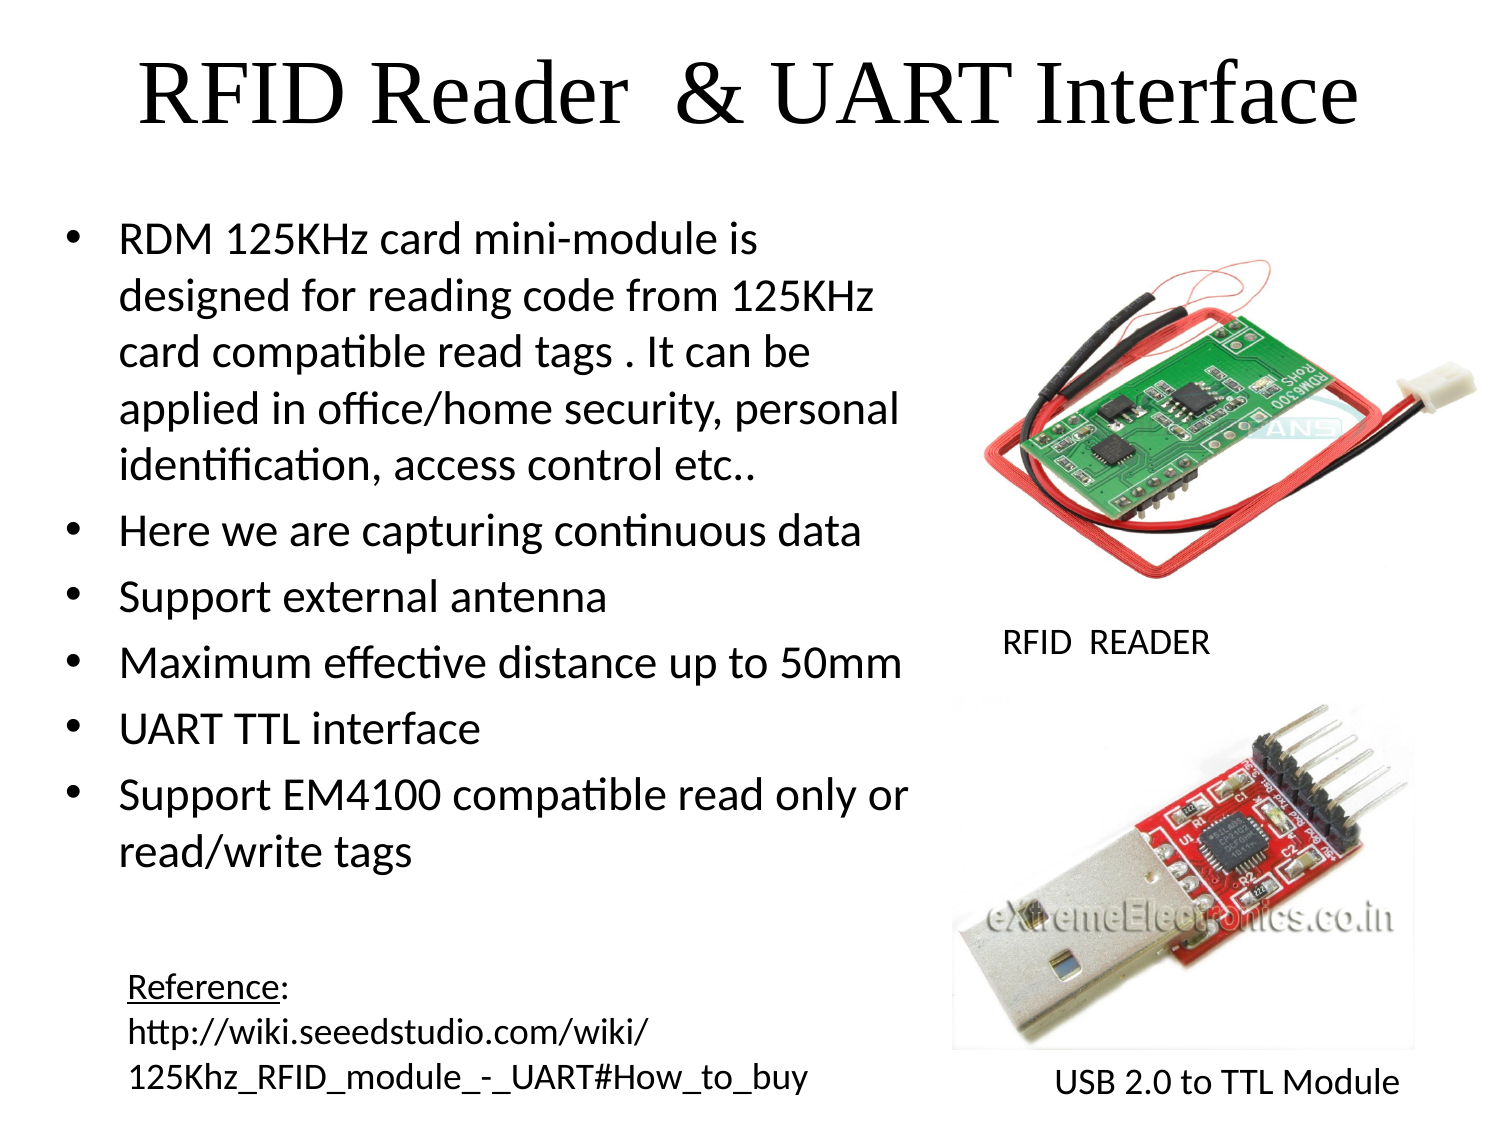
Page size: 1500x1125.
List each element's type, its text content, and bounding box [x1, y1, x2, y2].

title RFID Reader & UART Interface [75, 0, 1425, 181]
text_box USB 2.0 to TTL Module [1039, 1057, 1416, 1110]
picture [962, 212, 1495, 623]
text_box RFID READER [987, 632, 1450, 670]
list RDM 125KHz card mini-module is designed for reading code from 125KHz card compatible read tags . It can be applied in office/home security, personal identification, access control etc.. Here we are capturing continuous data Support external antenna Maximum effective distance up to 50mm UART TTL interface Support EM4100 compatible read only or read/write tags [50, 200, 938, 975]
picture [951, 695, 1415, 1051]
text_box Reference: http://wiki.seeedstudio.com/wiki/125Khz_RFID_module_-_UART#How_to_buy [112, 954, 925, 1105]
